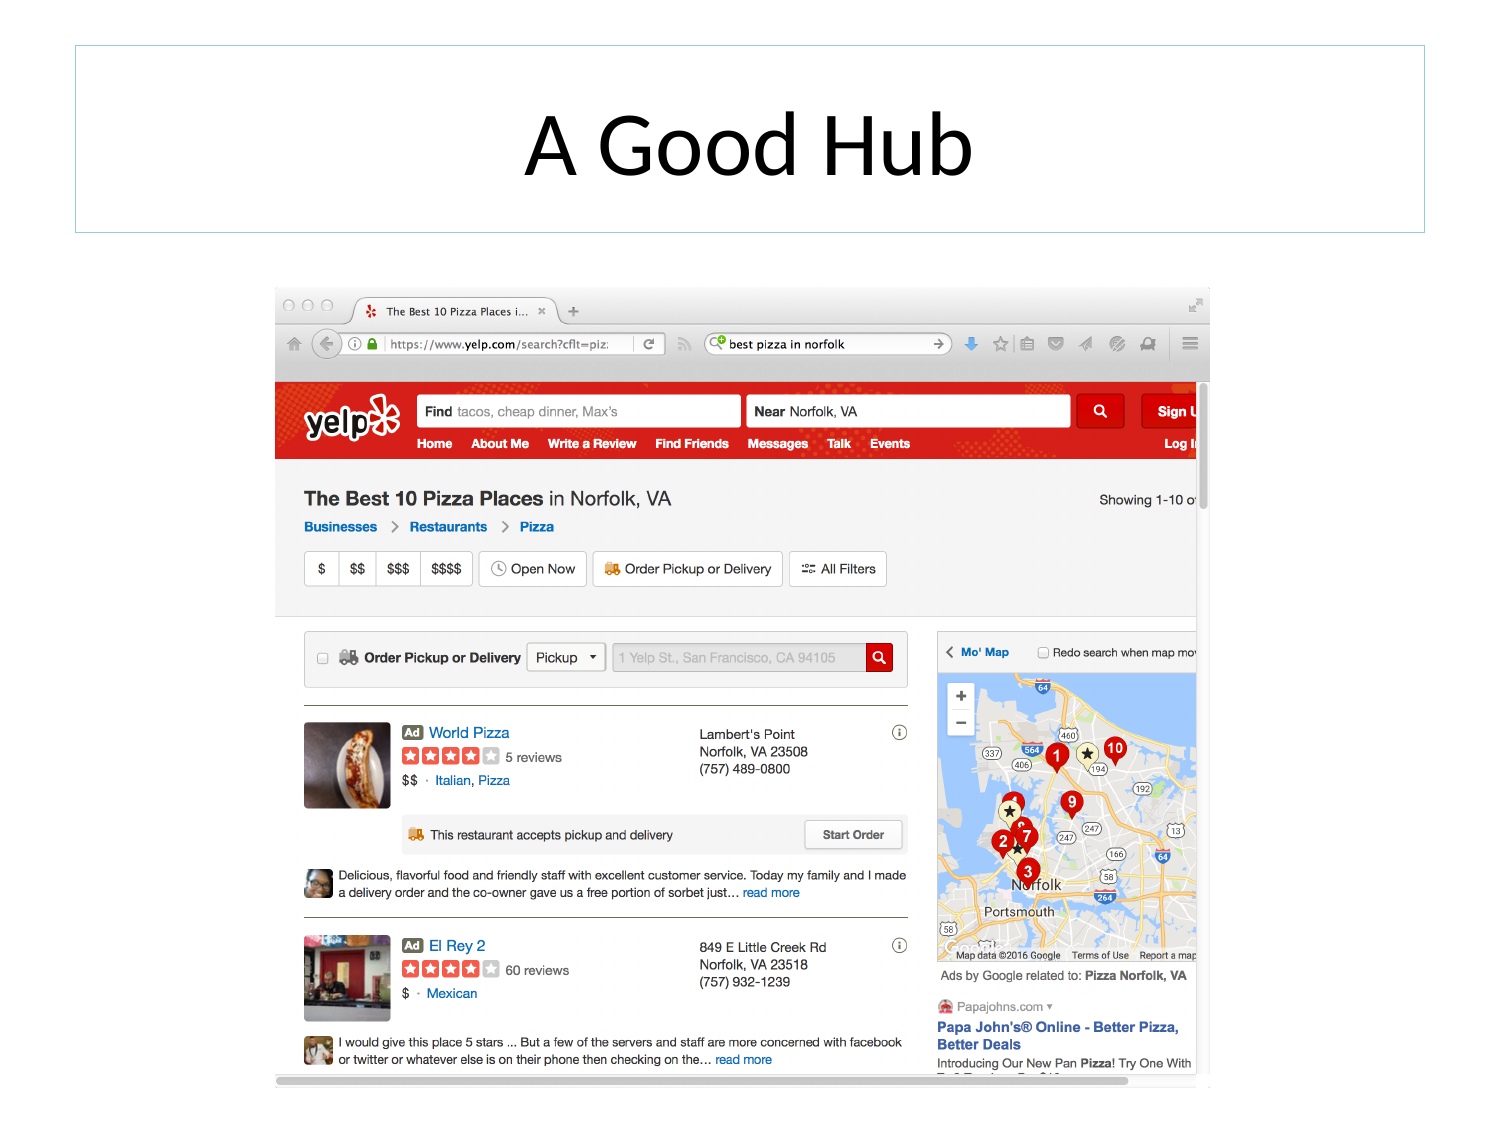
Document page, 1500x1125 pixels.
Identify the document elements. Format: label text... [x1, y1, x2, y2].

picture [274, 287, 1210, 1088]
title A Good Hub [75, 45, 1425, 233]
